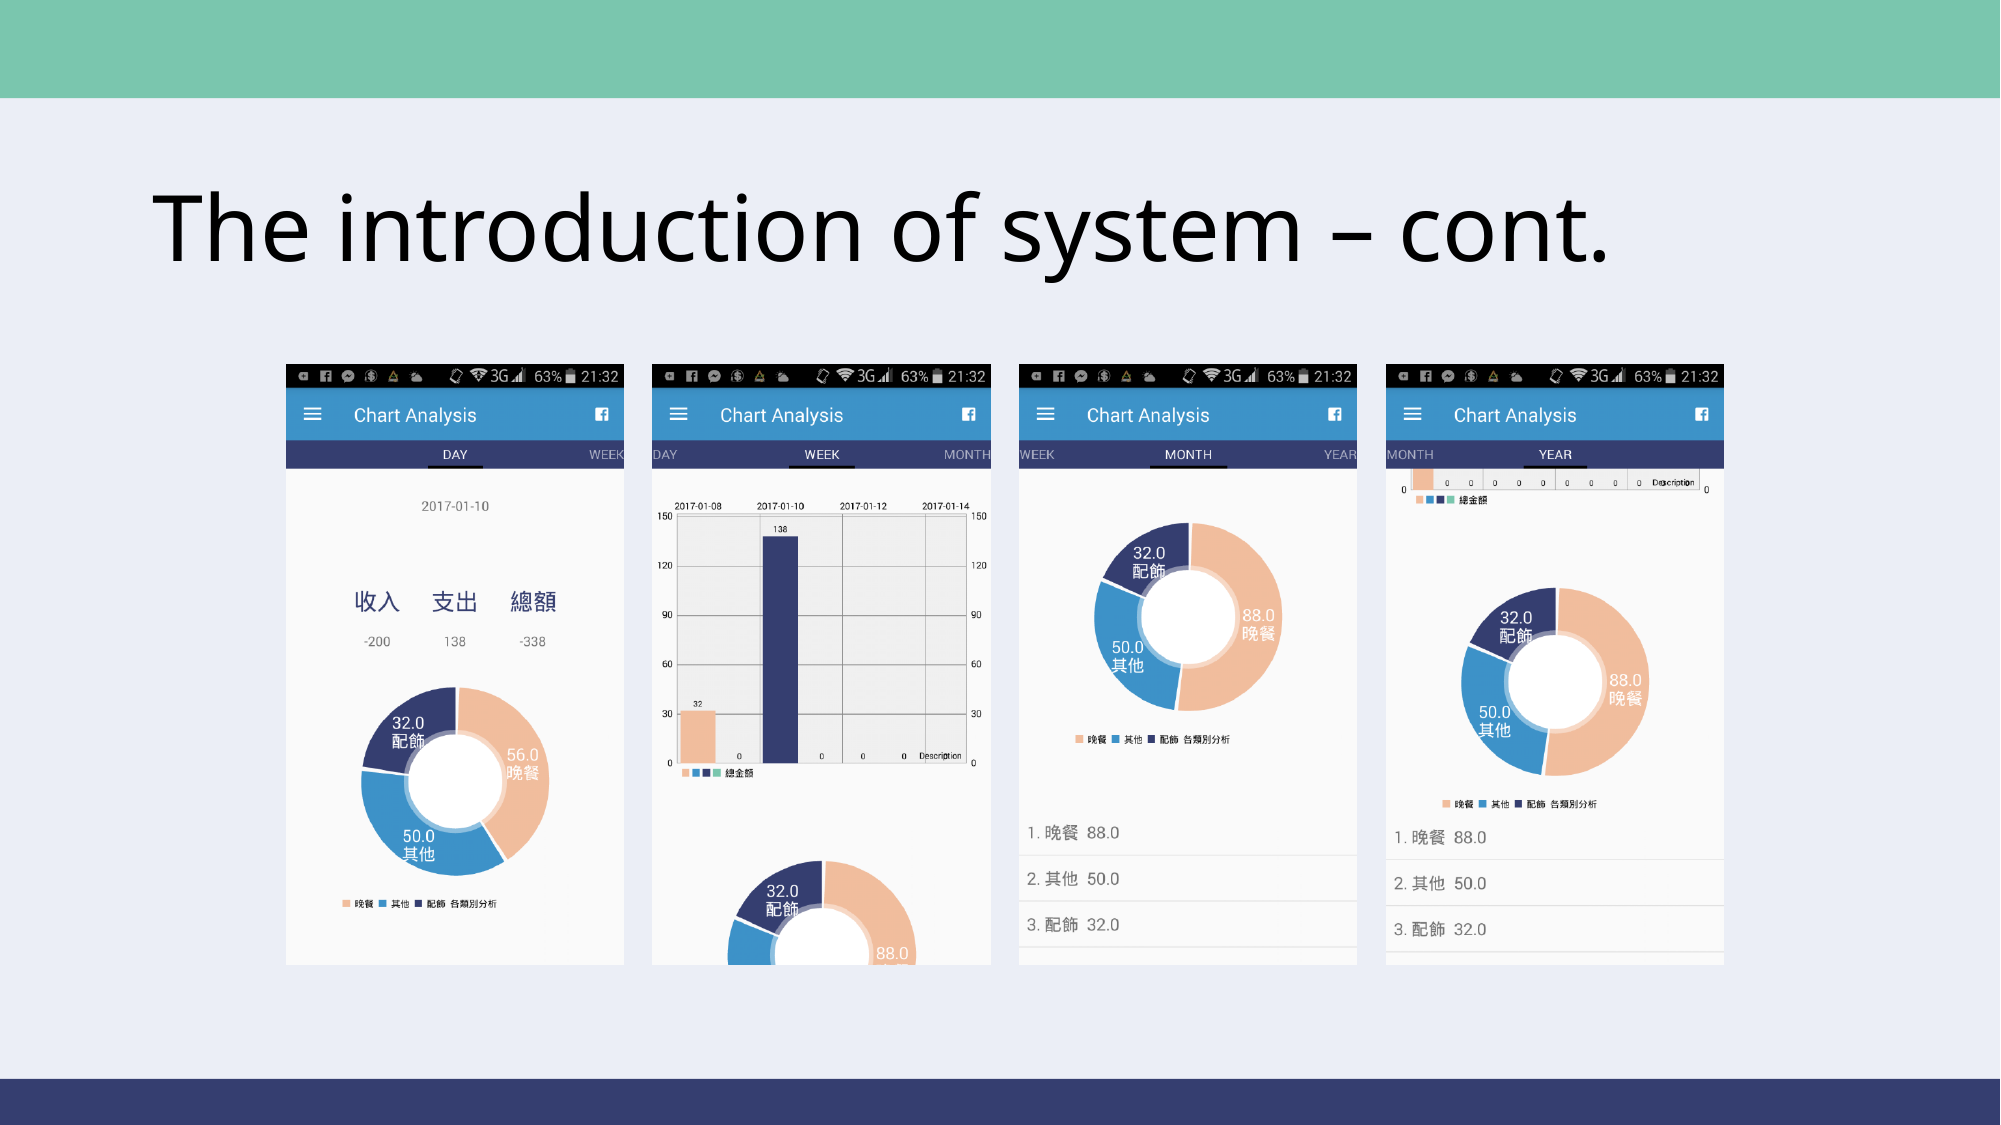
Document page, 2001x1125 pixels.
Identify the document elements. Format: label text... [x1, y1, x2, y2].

text_box [0, 0, 2000, 99]
text_box [0, 1078, 2000, 1125]
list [1386, 364, 1724, 965]
title The introduction of system – cont. [137, 122, 1863, 341]
picture [286, 364, 624, 965]
picture [1019, 364, 1357, 965]
picture [652, 364, 991, 965]
text_box [0, 99, 2000, 1078]
